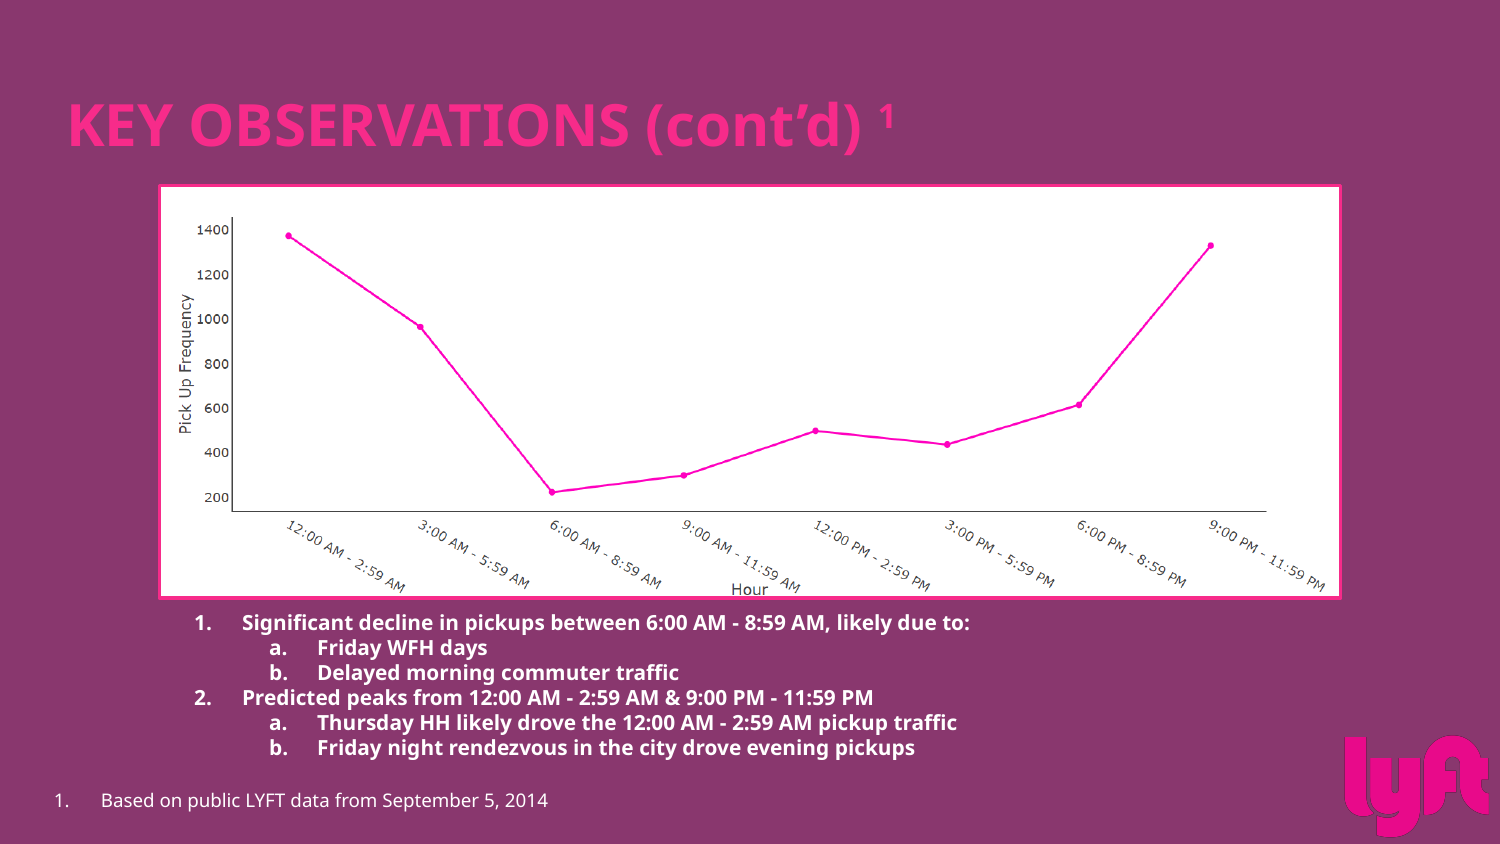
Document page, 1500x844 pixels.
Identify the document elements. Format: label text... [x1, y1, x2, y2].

picture [1333, 727, 1500, 844]
text_box Based on public LYFT data from September 5, 2014 [10, 773, 789, 827]
text_box Significant decline in pickups between 6:00 AM - 8:59 AM, likely due to: Friday WFH days Delayed morning commuter traffic Predicted peaks from 12:00 AM - 2:59 AM & 9:00 PM - 11:59 PM Thursday HH likely drove the 12:00 AM - 2:59 AM pickup traffic Friday night rendezvous in the city drove evening pickups [152, 606, 1348, 763]
picture [160, 186, 1340, 597]
title KEY OBSERVATIONS (cont’d) 1 [51, 72, 1449, 167]
